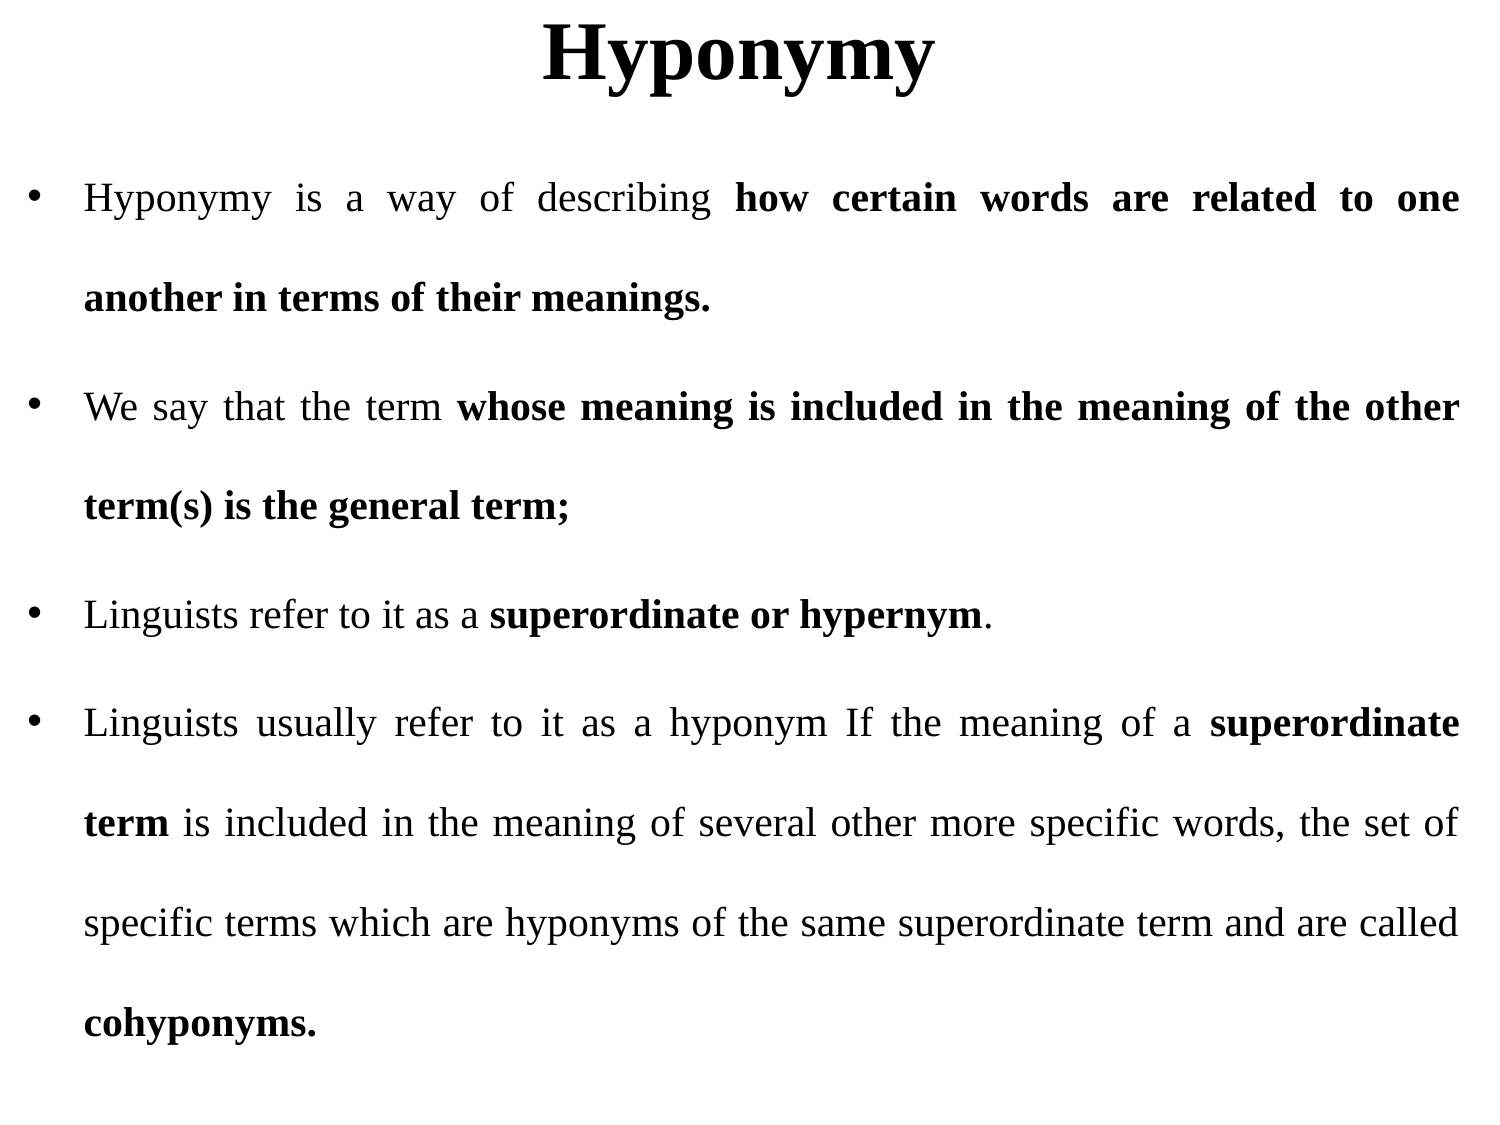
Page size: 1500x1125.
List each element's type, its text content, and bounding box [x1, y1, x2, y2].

title Hyponymy [74, 0, 1426, 97]
list Hyponymy is a way of describing how certain words are related to one another in terms of their meanings. We say that the term whose meaning is included in the meaning of the other term(s) is the general term; Linguists refer to it as a superordinate or hypernym. Linguists usually refer to it as a hyponym If the meaning of a superordinate term is included in the meaning of several other more specific words, the set of specific terms which are hyponyms of the same superordinate term and are called cohyponyms. [12, 112, 1476, 1079]
